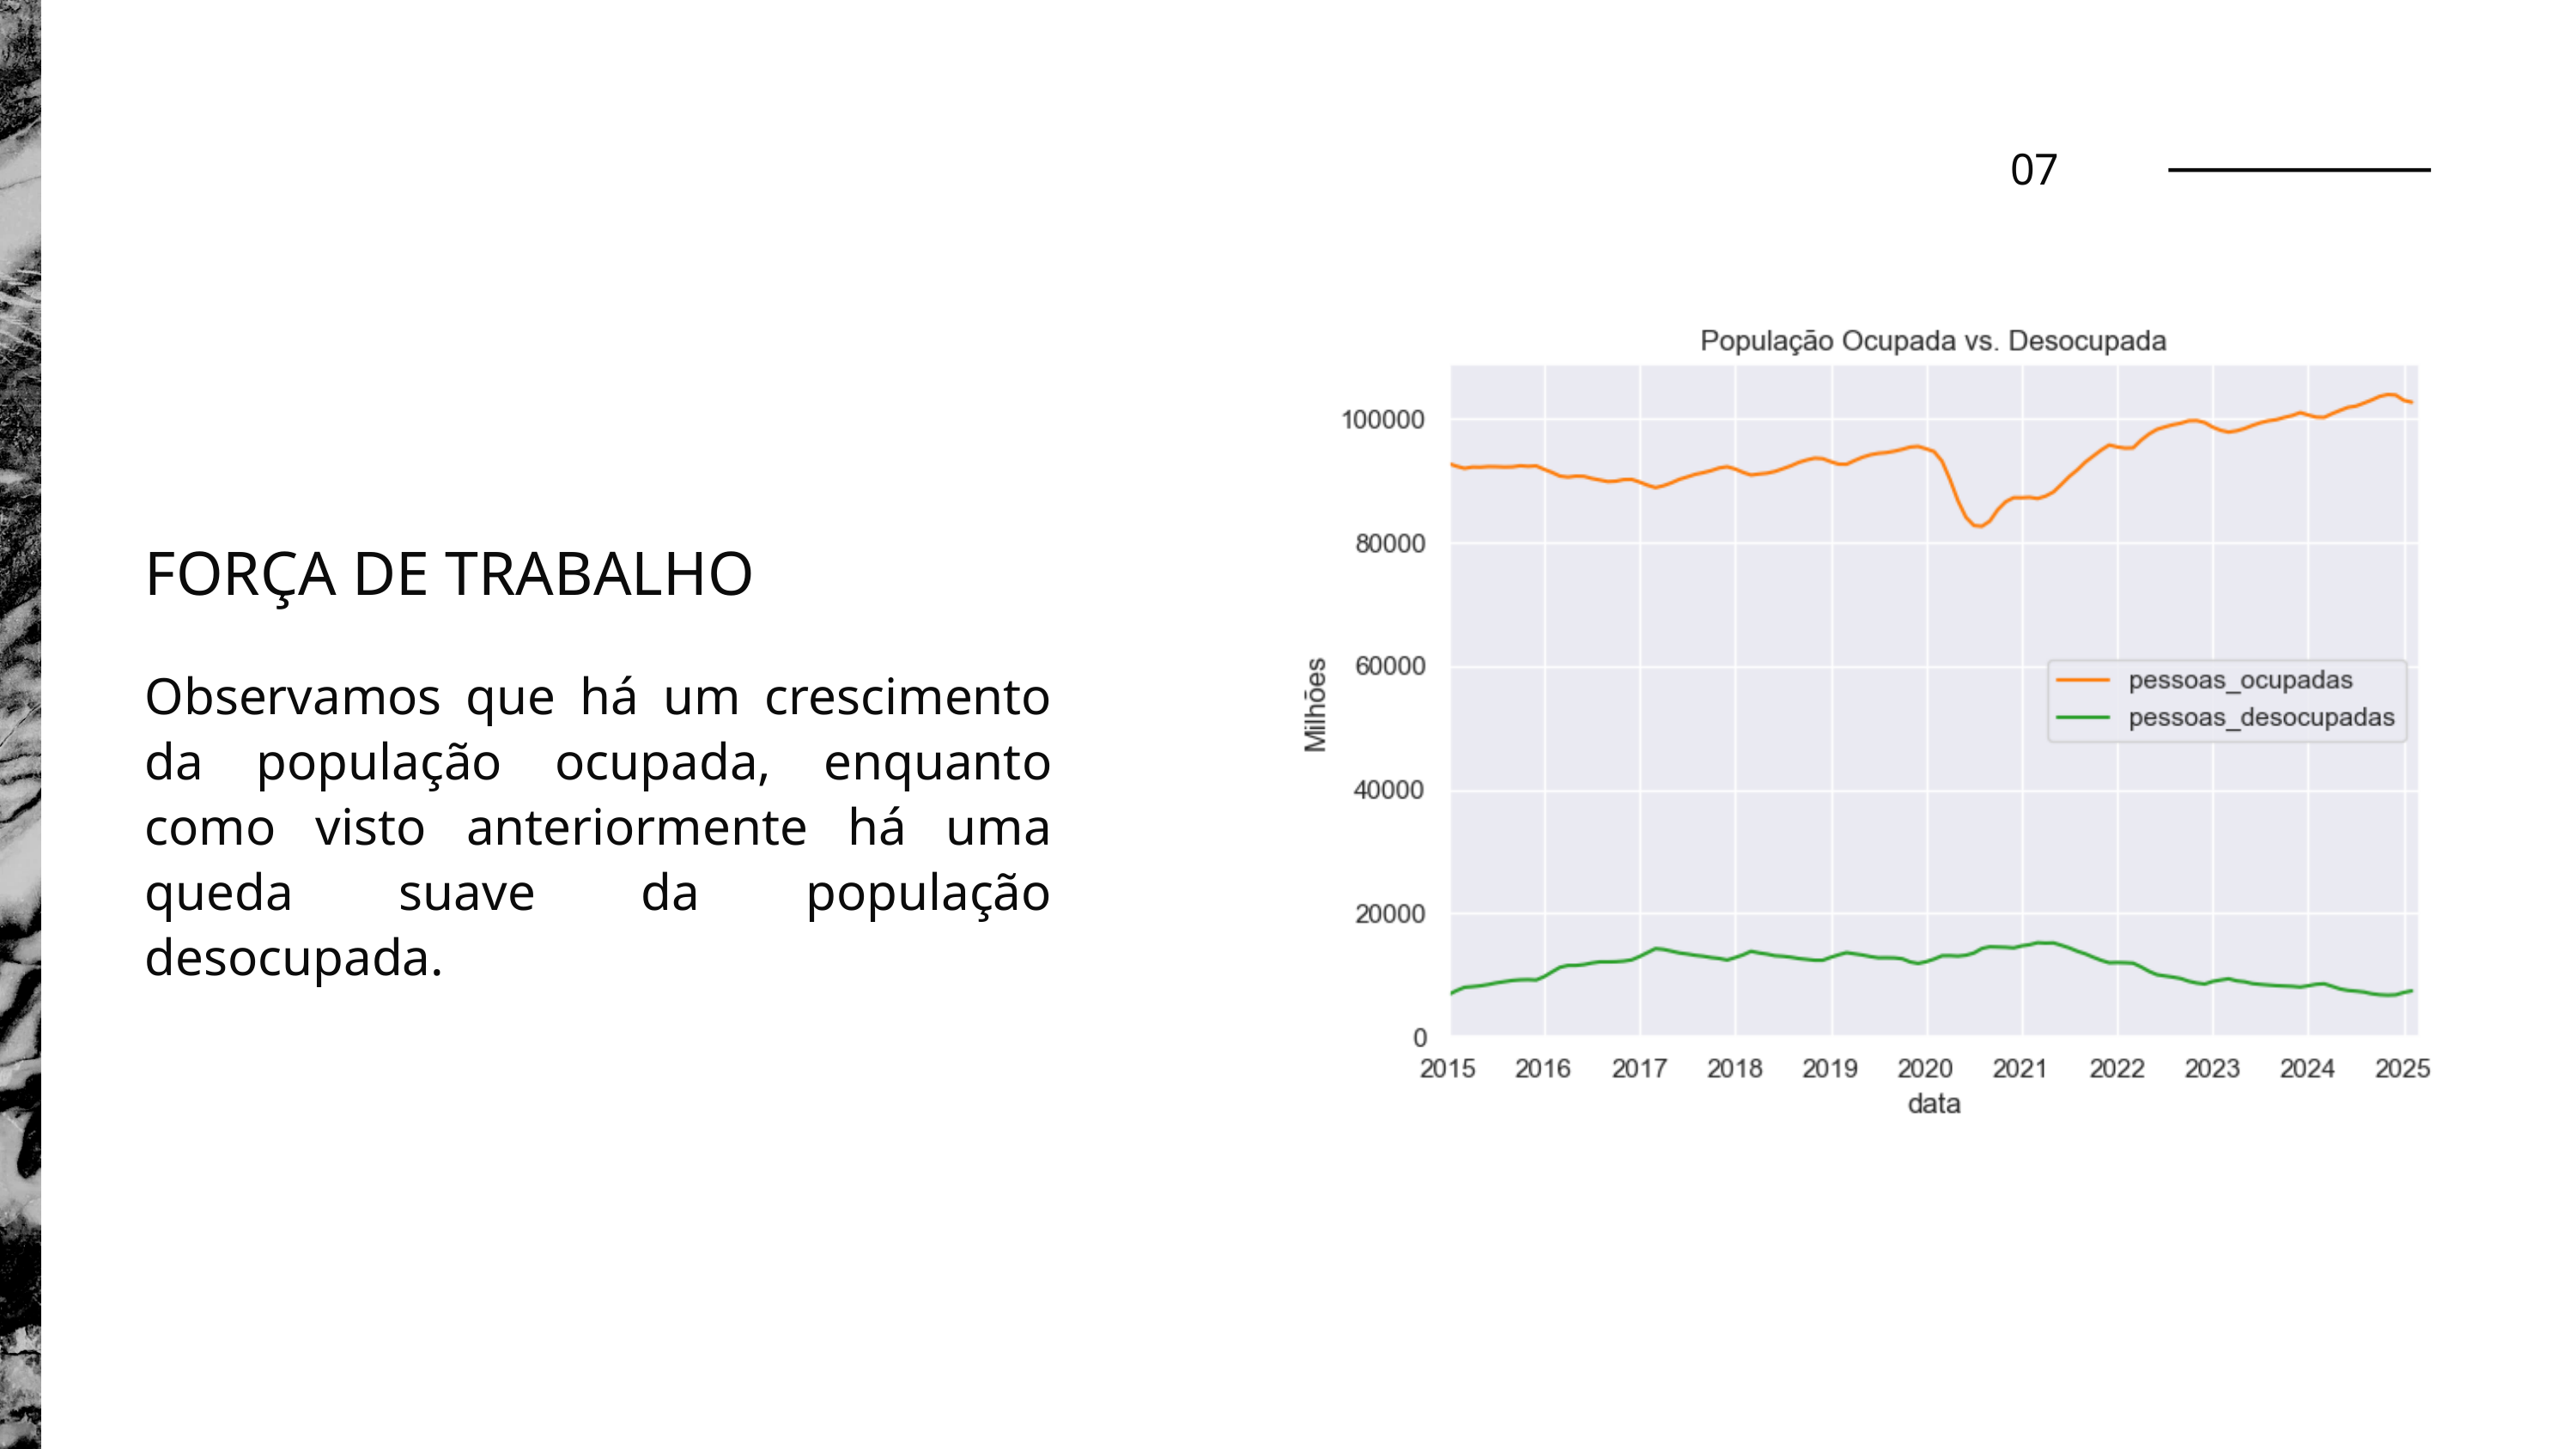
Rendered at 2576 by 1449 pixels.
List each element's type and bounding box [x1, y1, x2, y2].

text_box [1287, 321, 2449, 1127]
text_box [1839, 144, 2432, 196]
text_box [144, 531, 1053, 917]
text_box [0, 0, 41, 1449]
